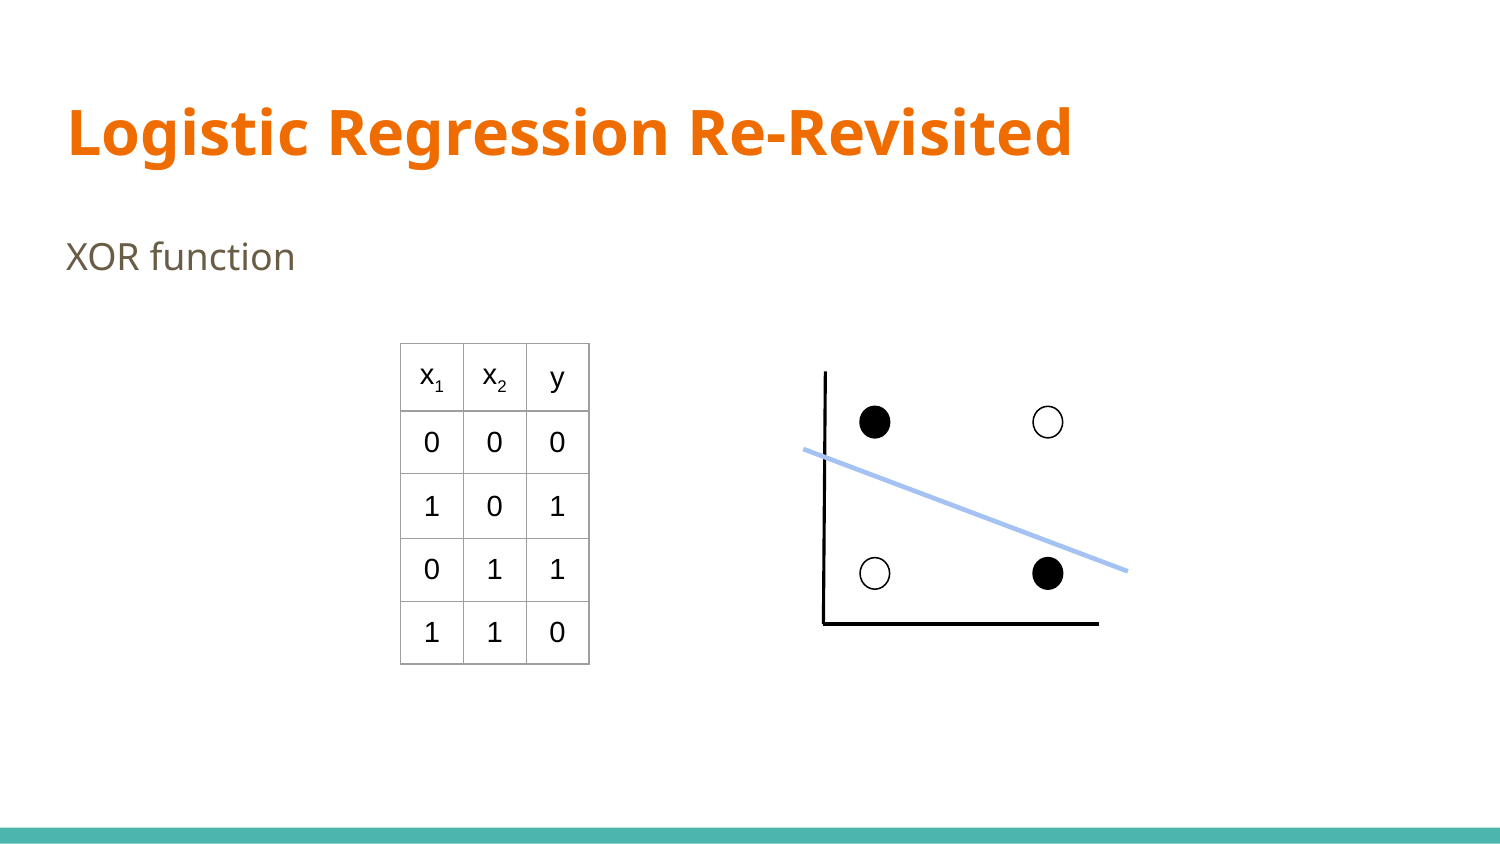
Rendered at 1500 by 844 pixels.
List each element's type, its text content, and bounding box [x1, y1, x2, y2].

table_cell 1 [401, 602, 463, 663]
list XOR function [51, 207, 1449, 307]
table_header x2 [464, 344, 526, 410]
table_cell 1 [464, 602, 526, 663]
table_cell 0 [464, 412, 526, 473]
text_box [860, 406, 890, 438]
table_cell 0 [464, 474, 526, 538]
table_cell 0 [401, 539, 463, 601]
table_cell 1 [464, 539, 526, 601]
table_cell 1 [527, 539, 588, 601]
title Logistic Regression Re-Revisited [51, 72, 1449, 189]
table_cell 0 [527, 412, 588, 473]
table_cell 0 [401, 412, 463, 473]
text_box [1033, 406, 1063, 438]
text_box [1034, 580, 1062, 590]
table_cell 0 [527, 602, 588, 663]
table_header x1 [401, 344, 463, 410]
table_header y [527, 344, 588, 410]
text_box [802, 448, 1129, 572]
text_box [861, 580, 889, 590]
table_cell 1 [401, 474, 463, 538]
table_cell 1 [527, 474, 588, 538]
